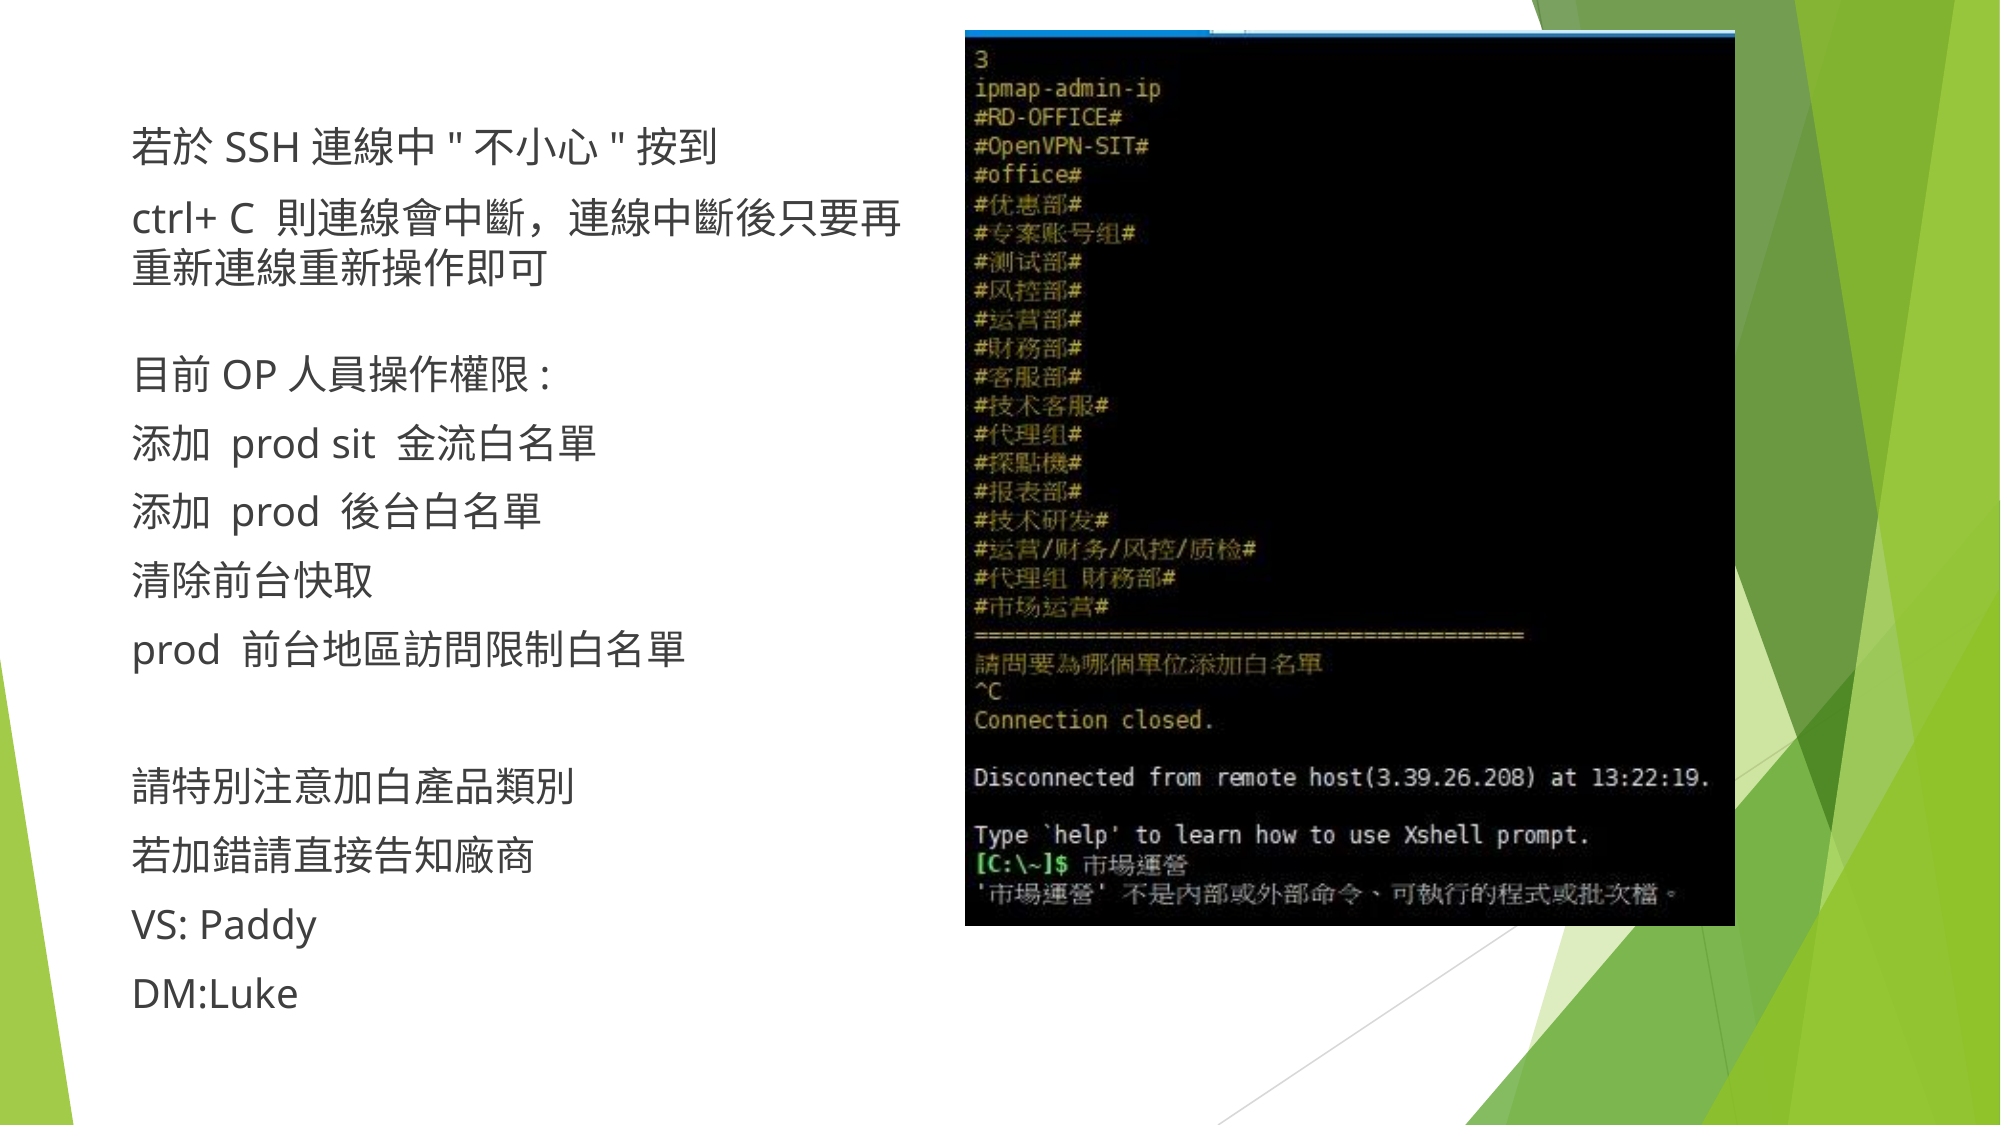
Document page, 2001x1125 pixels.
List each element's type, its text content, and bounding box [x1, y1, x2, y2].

picture [964, 30, 1735, 927]
list 若於SSH連線中"不小心"按到 ctrl+ C 則連線會中斷，連線中斷後只要再重新連線重新操作即可 [123, 112, 941, 341]
list 目前OP人員操作權限: 添加 prod sit 金流白名單 添加 prod 後台白名單 清除前台快取 prod 前台地區訪問限制白名單 請特別注意加白產品類別 若加錯請直接告知廠商 VS: Paddy DM:Luke [123, 341, 941, 1025]
